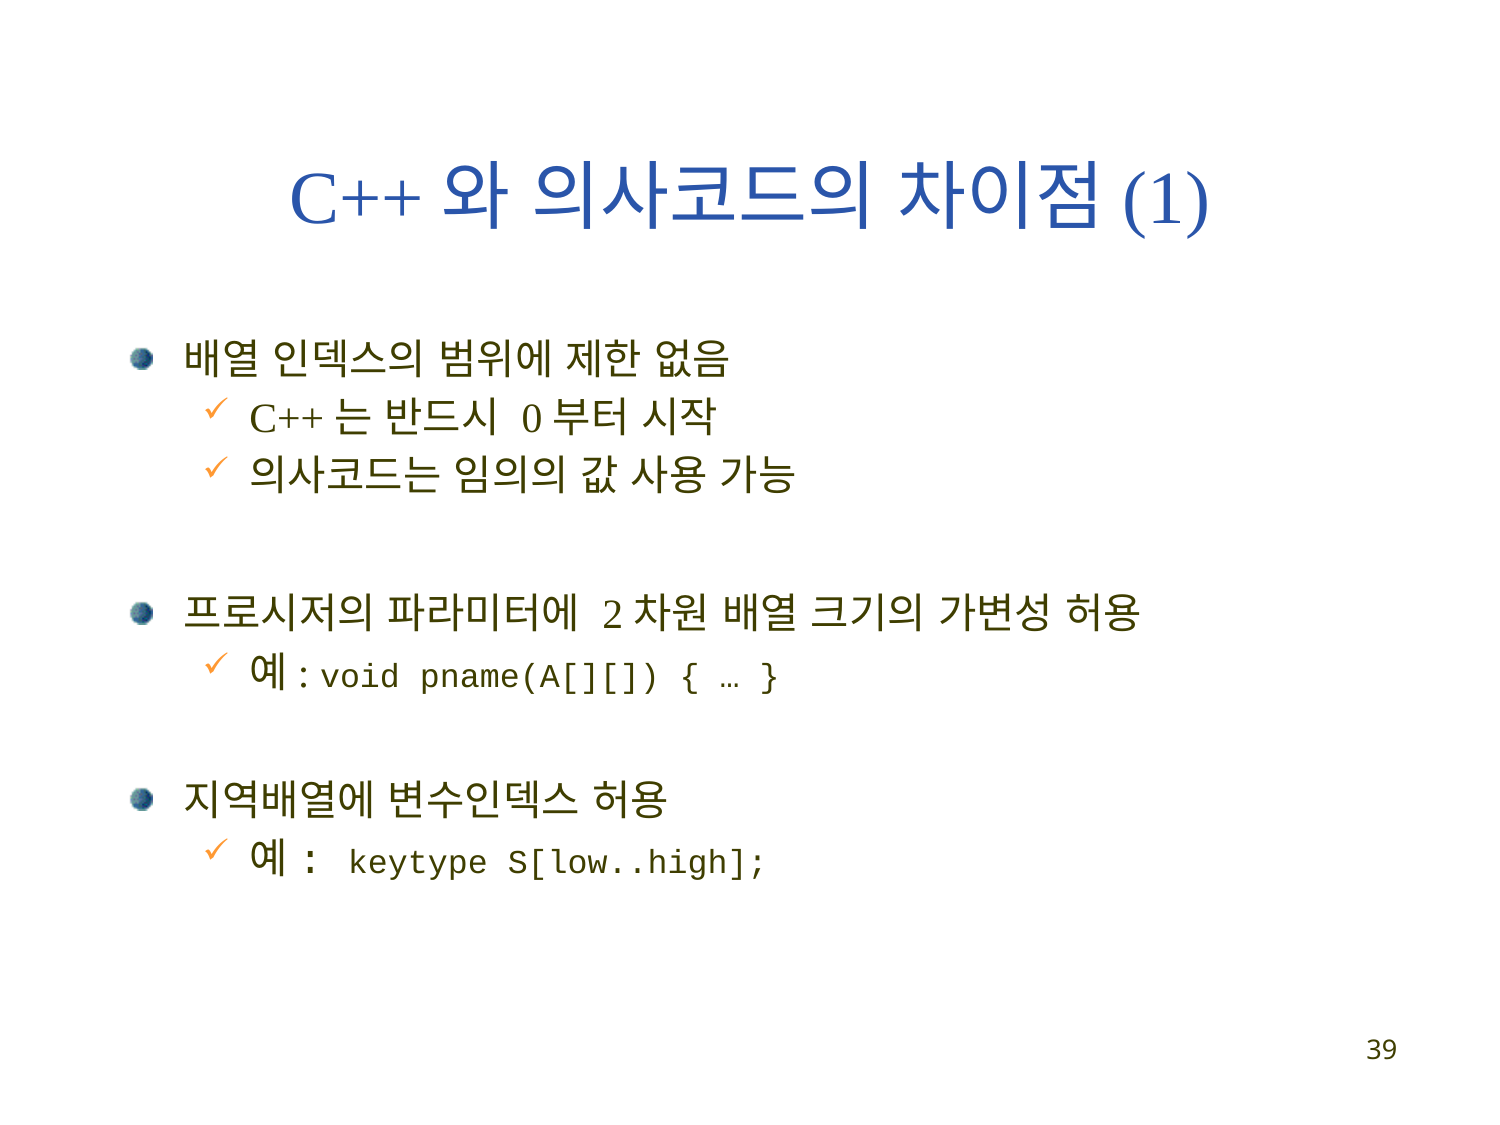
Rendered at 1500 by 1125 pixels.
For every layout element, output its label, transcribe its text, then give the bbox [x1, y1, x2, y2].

list 배열 인덱스의 범위에 제한 없음 C++는 반드시 0부터 시작 의사코드는 임의의 값 사용 가능 프로시저의 파라미터에 2차원 배열 크기의 가변성 허용 예: void pname(A[][]) { … } 지역배열에 변수인덱스 허용 예: keytype S[low..high]; [112, 324, 1388, 1001]
picture [127, 785, 153, 811]
picture [127, 599, 153, 625]
title C++와 의사코드의 차이점(1) [112, 99, 1388, 288]
picture [127, 345, 153, 370]
slide_number 39 [1099, 1024, 1413, 1101]
